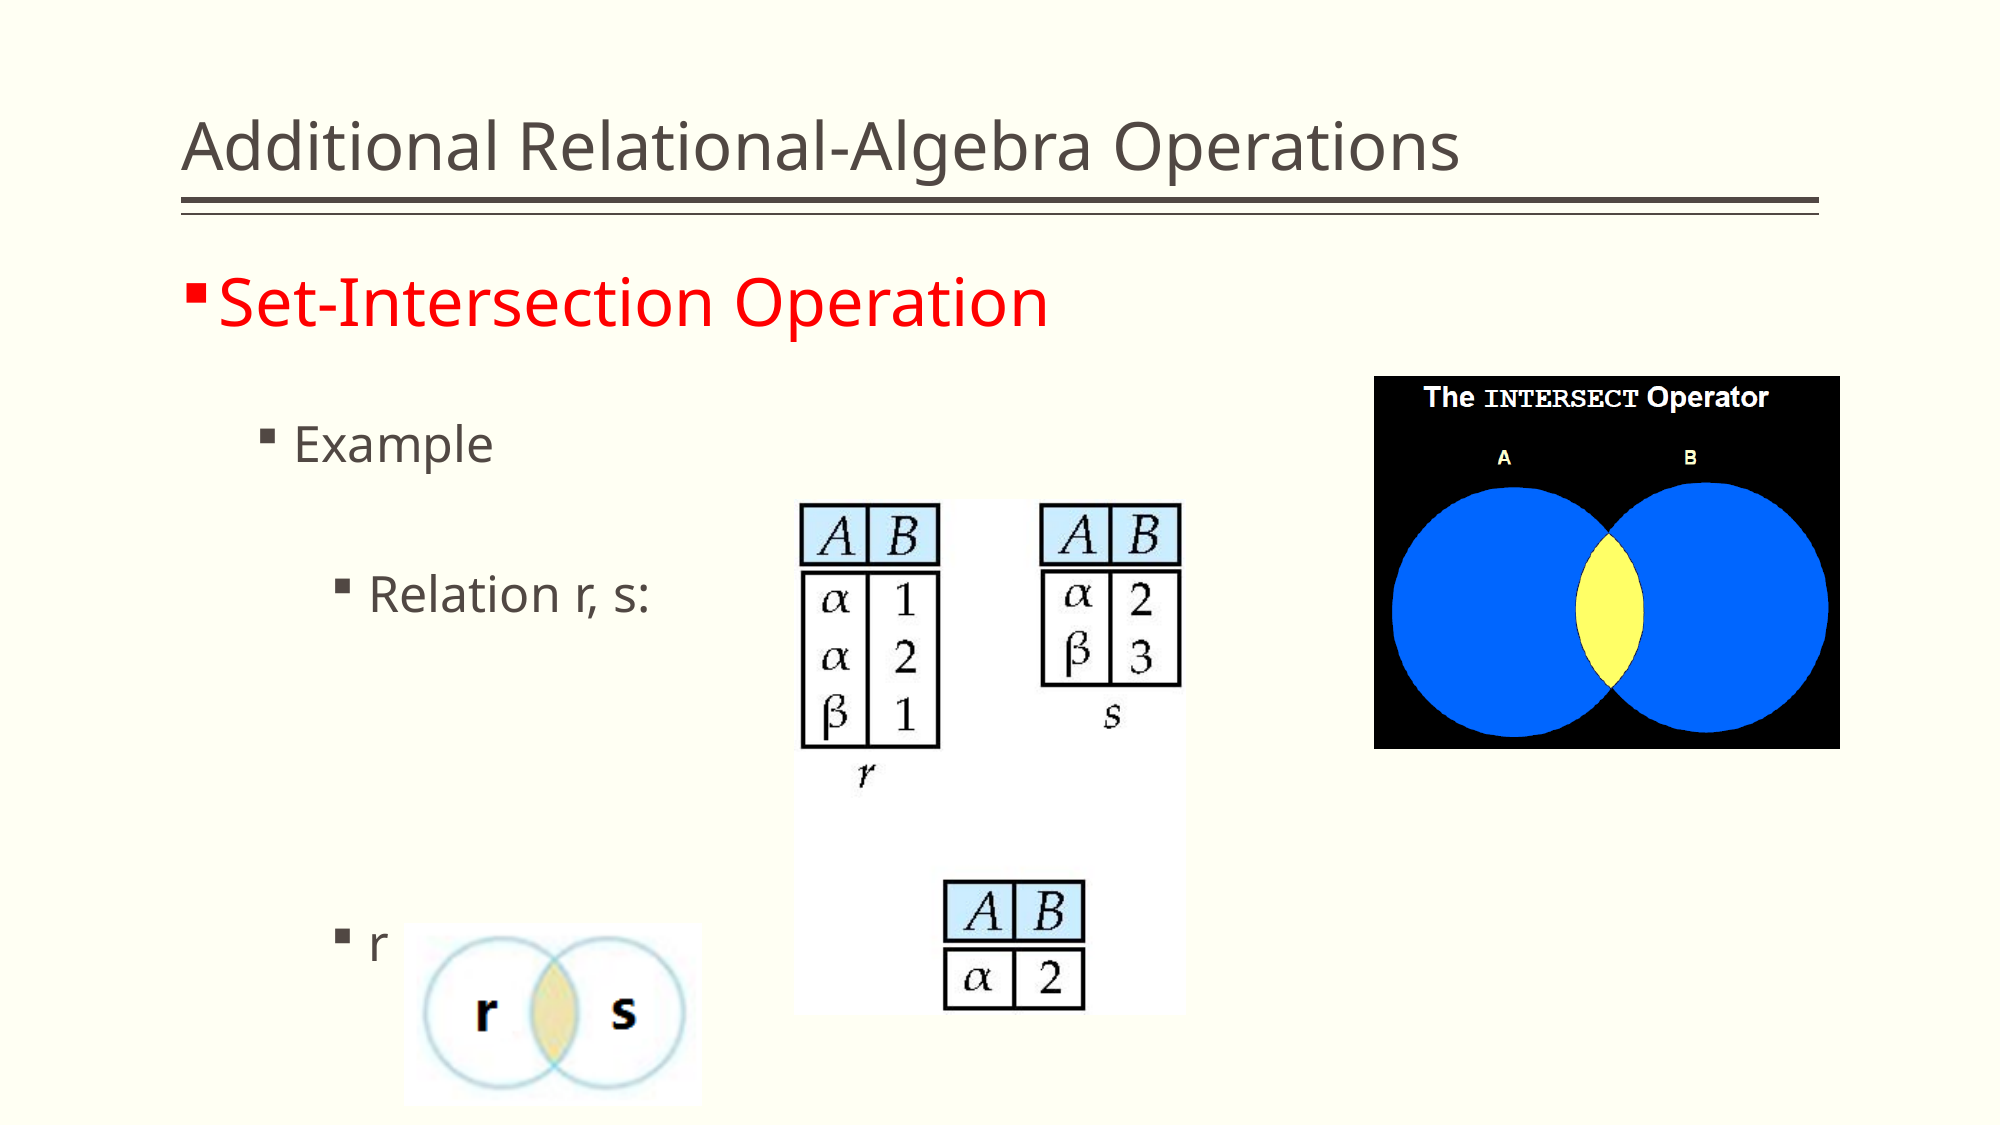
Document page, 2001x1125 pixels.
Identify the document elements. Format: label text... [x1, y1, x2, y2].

title Additional Relational-Algebra Operations [181, 12, 1819, 193]
picture [1374, 376, 1840, 749]
picture [794, 499, 1186, 1015]
list Set-Intersection Operation Example Relation r, s: r  s [181, 261, 1819, 1061]
picture [404, 923, 702, 1106]
